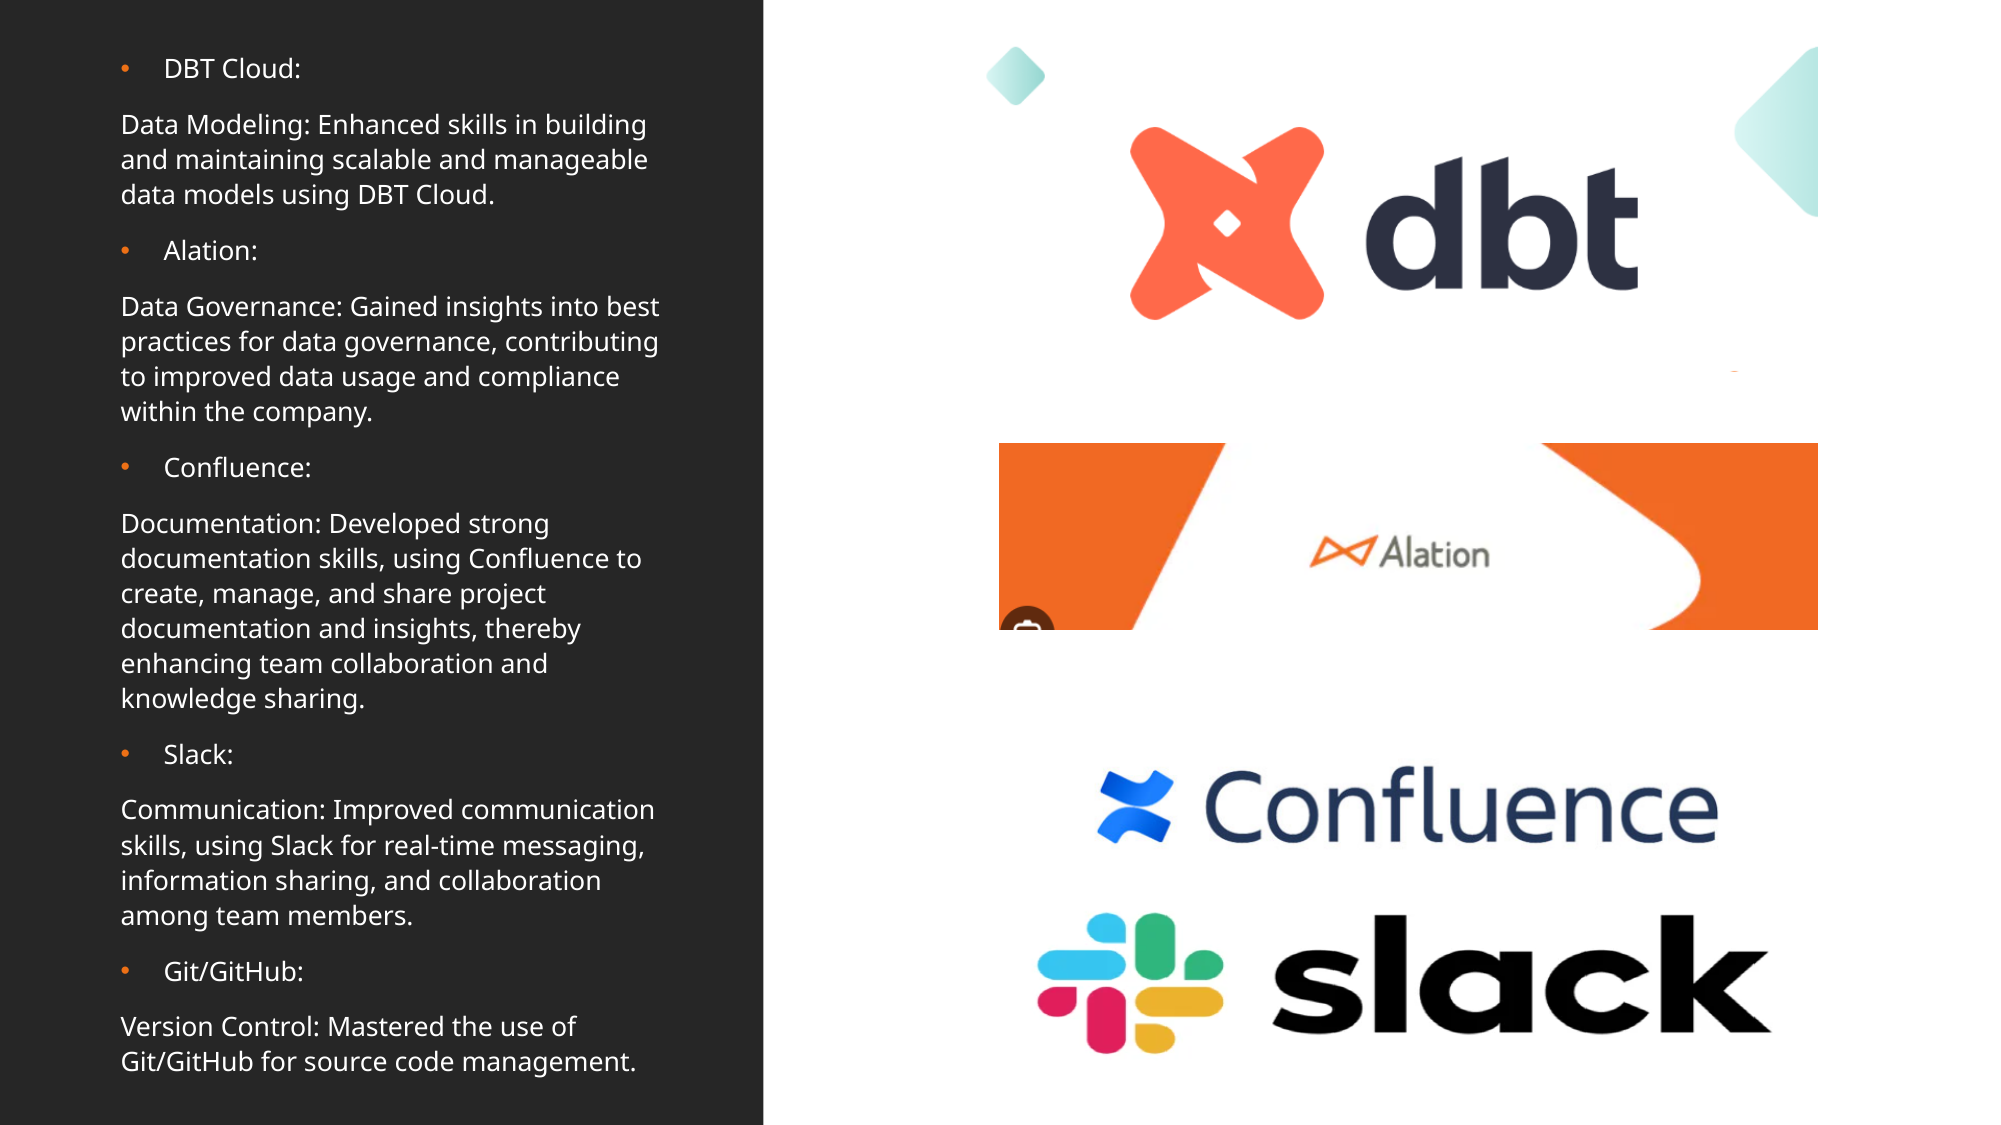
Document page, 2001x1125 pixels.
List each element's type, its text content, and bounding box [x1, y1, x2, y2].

list DBT Cloud: Data Modeling: Enhanced skills in building and maintaining scalable and manageable data models using DBT Cloud. Alation: Data Governance: Gained insights into best practices for data governance, contributing to improved data usage and compliance within the company. Confluence: Documentation: Developed strong documentation skills, using Confluence to create, manage, and share project documentation and insights, thereby enhancing team collaboration and knowledge sharing. Slack: Communication: Improved communication skills, using Slack for real-time messaging, information sharing, and collaboration among team members. Git/GitHub: Version Control: Mastered the use of Git/GitHub for source code management. [105, 41, 683, 1098]
picture [979, 654, 1839, 1099]
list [950, 26, 1819, 373]
picture [999, 443, 1819, 630]
